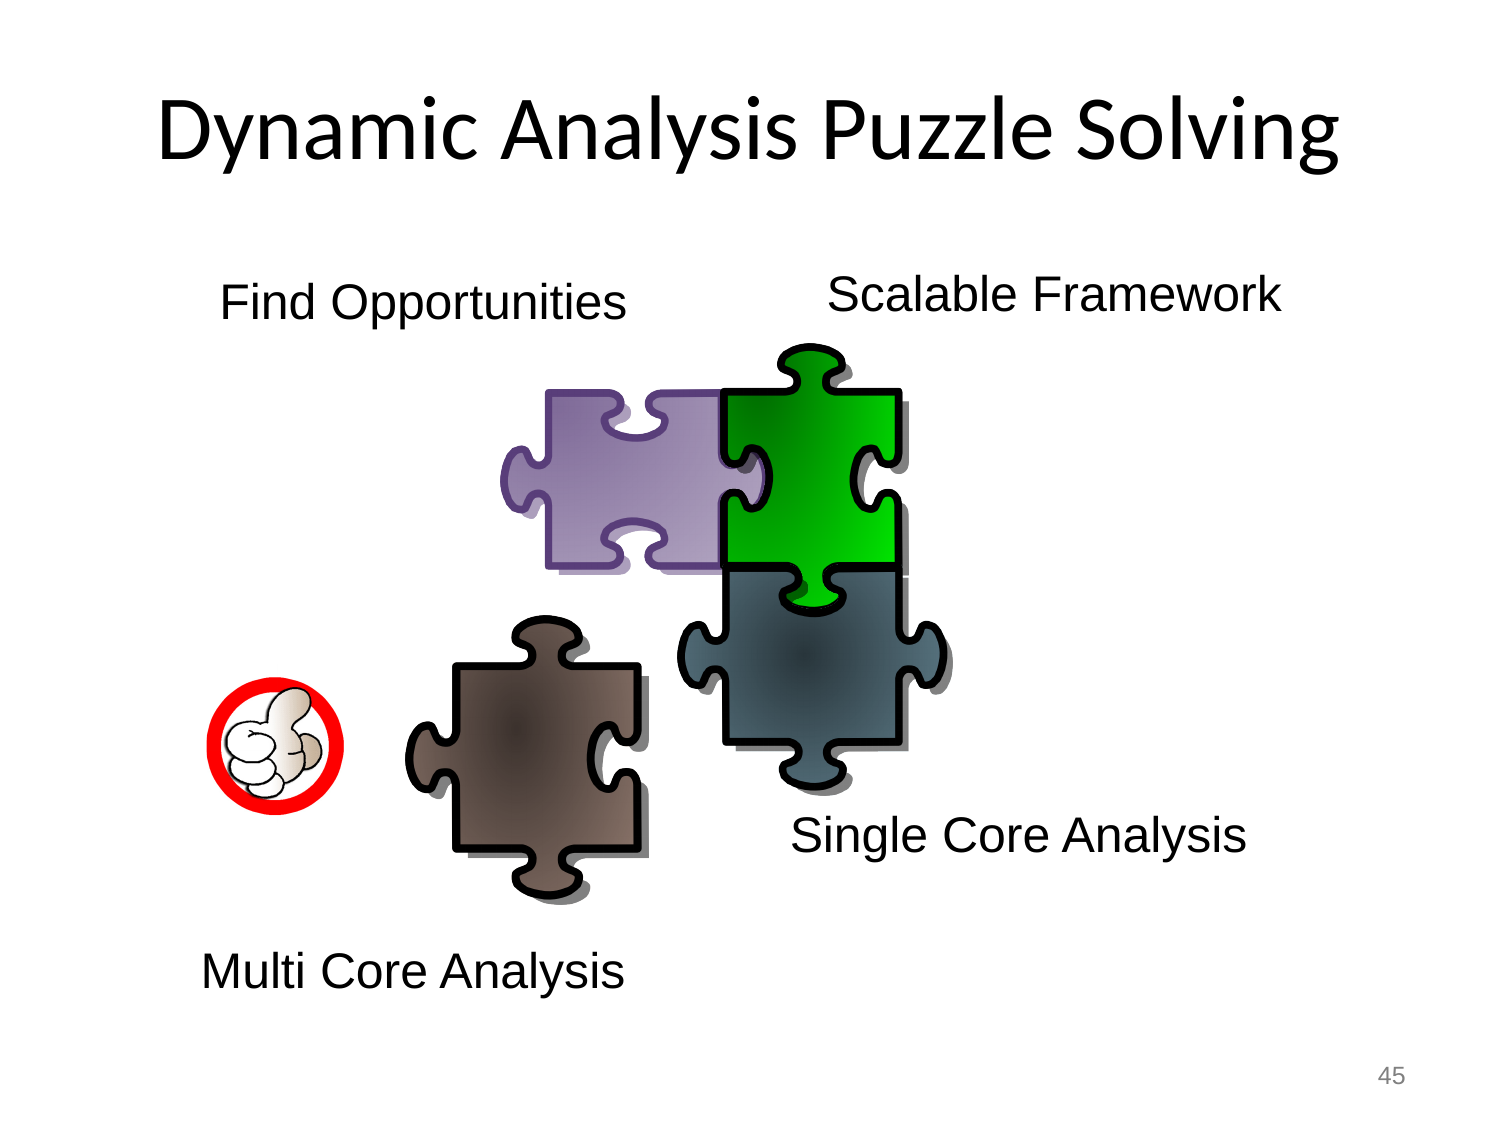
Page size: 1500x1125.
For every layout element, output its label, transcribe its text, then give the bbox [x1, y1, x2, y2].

text_box Single Core Analysis [774, 795, 1263, 871]
picture [499, 343, 954, 796]
text_box Multi Core Analysis [185, 931, 641, 1006]
picture [405, 615, 650, 905]
text_box Scalable Framework [811, 254, 1297, 329]
picture [206, 664, 350, 824]
title Dynamic Analysis Puzzle Solving [56, 29, 1444, 217]
text_box Find Opportunities [204, 262, 643, 338]
slide_number 45 [1070, 1044, 1421, 1105]
